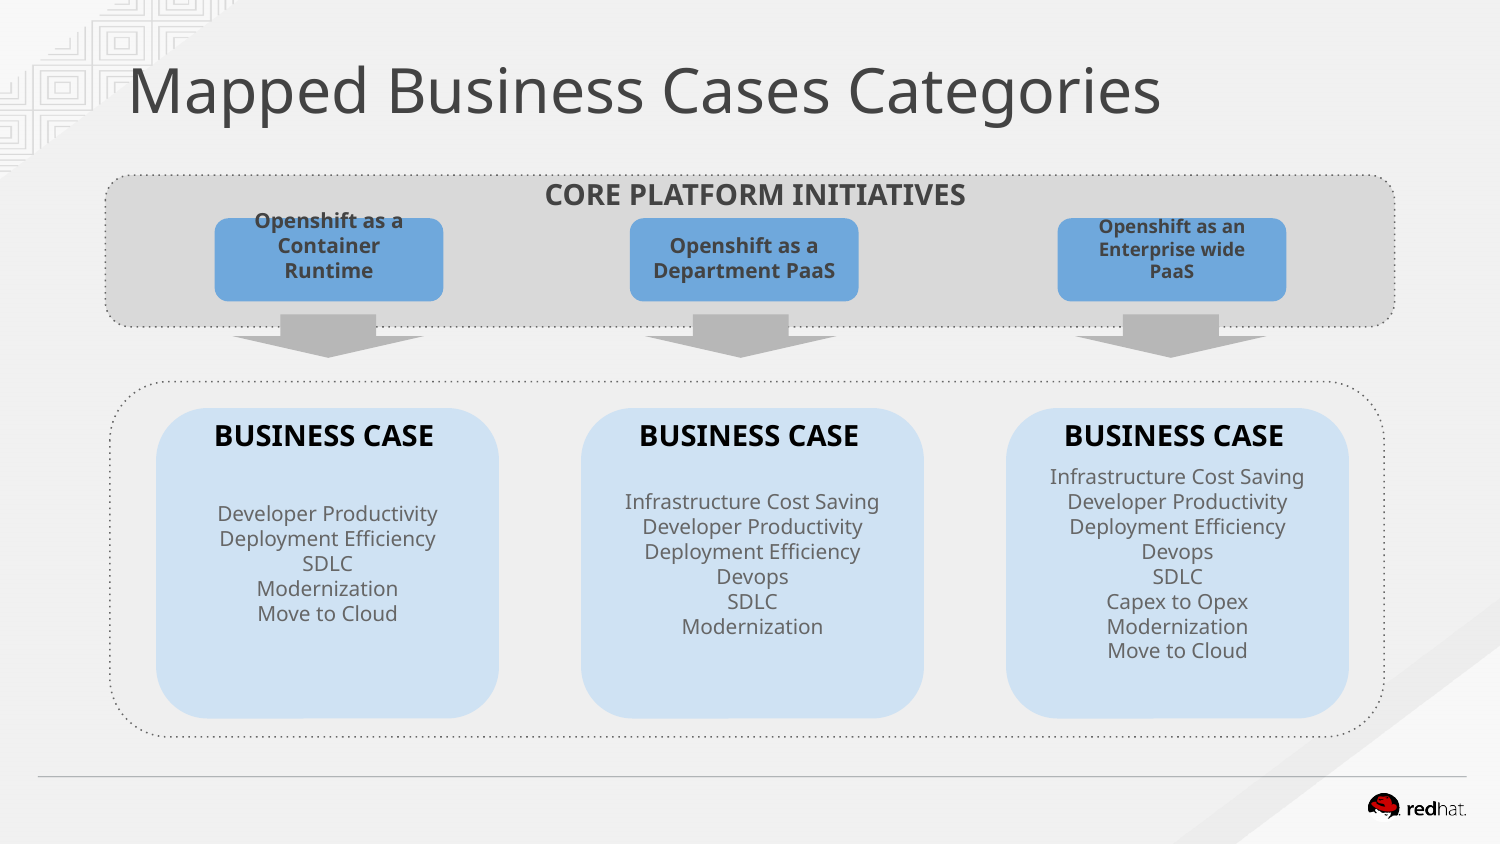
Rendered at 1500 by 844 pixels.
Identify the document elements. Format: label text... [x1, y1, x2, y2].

text_box BUSINESS CASE [1048, 402, 1331, 437]
text_box CORE PLATFORM INITIATIVES [440, 172, 1071, 216]
picture [0, 0, 1500, 844]
text_box Openshift as a Department PaaS [629, 218, 859, 302]
text_box [1075, 314, 1267, 358]
text_box [232, 314, 425, 358]
text_box [109, 381, 1385, 737]
text_box Openshift as an Enterprise wide PaaS [1057, 218, 1287, 302]
text_box Infrastructure Cost Saving Developer Productivity Deployment Efficiency Devops SDLC Capex to Opex Modernization Move to Cloud [1006, 408, 1349, 719]
text_box Infrastructure Cost Saving Developer Productivity Deployment Efficiency Devops SDLC Modernization [581, 408, 924, 719]
text_box Developer Productivity Deployment Efficiency SDLC Modernization Move to Cloud [156, 408, 499, 719]
text_box Mapped Business Cases Categories [112, 48, 1388, 141]
text_box [644, 314, 837, 358]
text_box [105, 175, 1395, 327]
text_box BUSINESS CASE [198, 402, 482, 437]
text_box BUSINESS CASE [623, 402, 907, 437]
text_box Openshift as a Container Runtime [214, 218, 444, 302]
